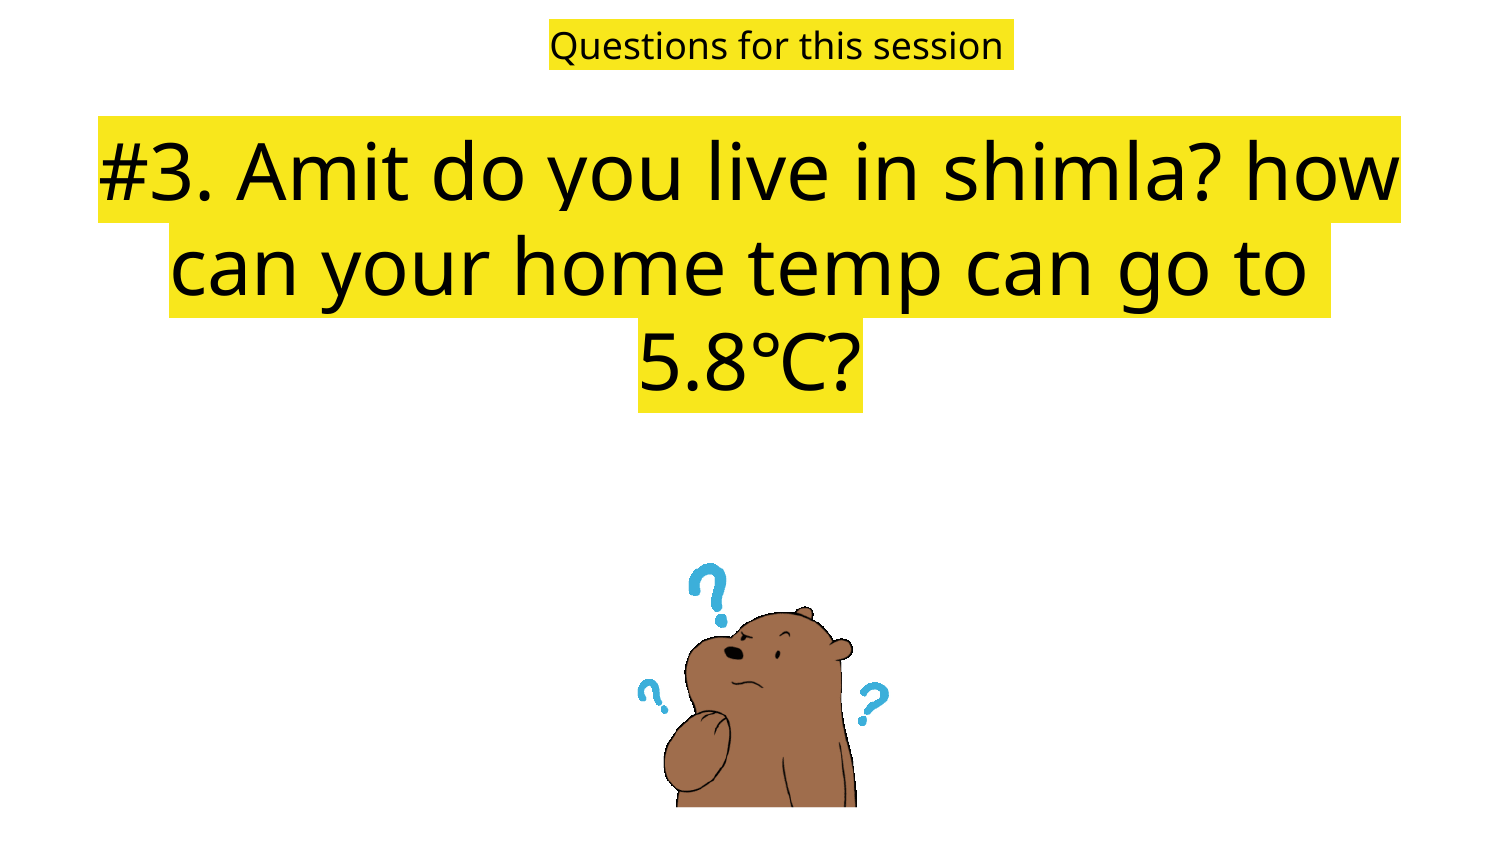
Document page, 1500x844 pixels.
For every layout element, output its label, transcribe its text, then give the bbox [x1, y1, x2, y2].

list Questions for this session [82, 0, 1481, 214]
picture [587, 542, 931, 821]
title #3. Amit do you live in shimla? how can your home temp can go to 5.8℃? [51, 164, 1449, 517]
